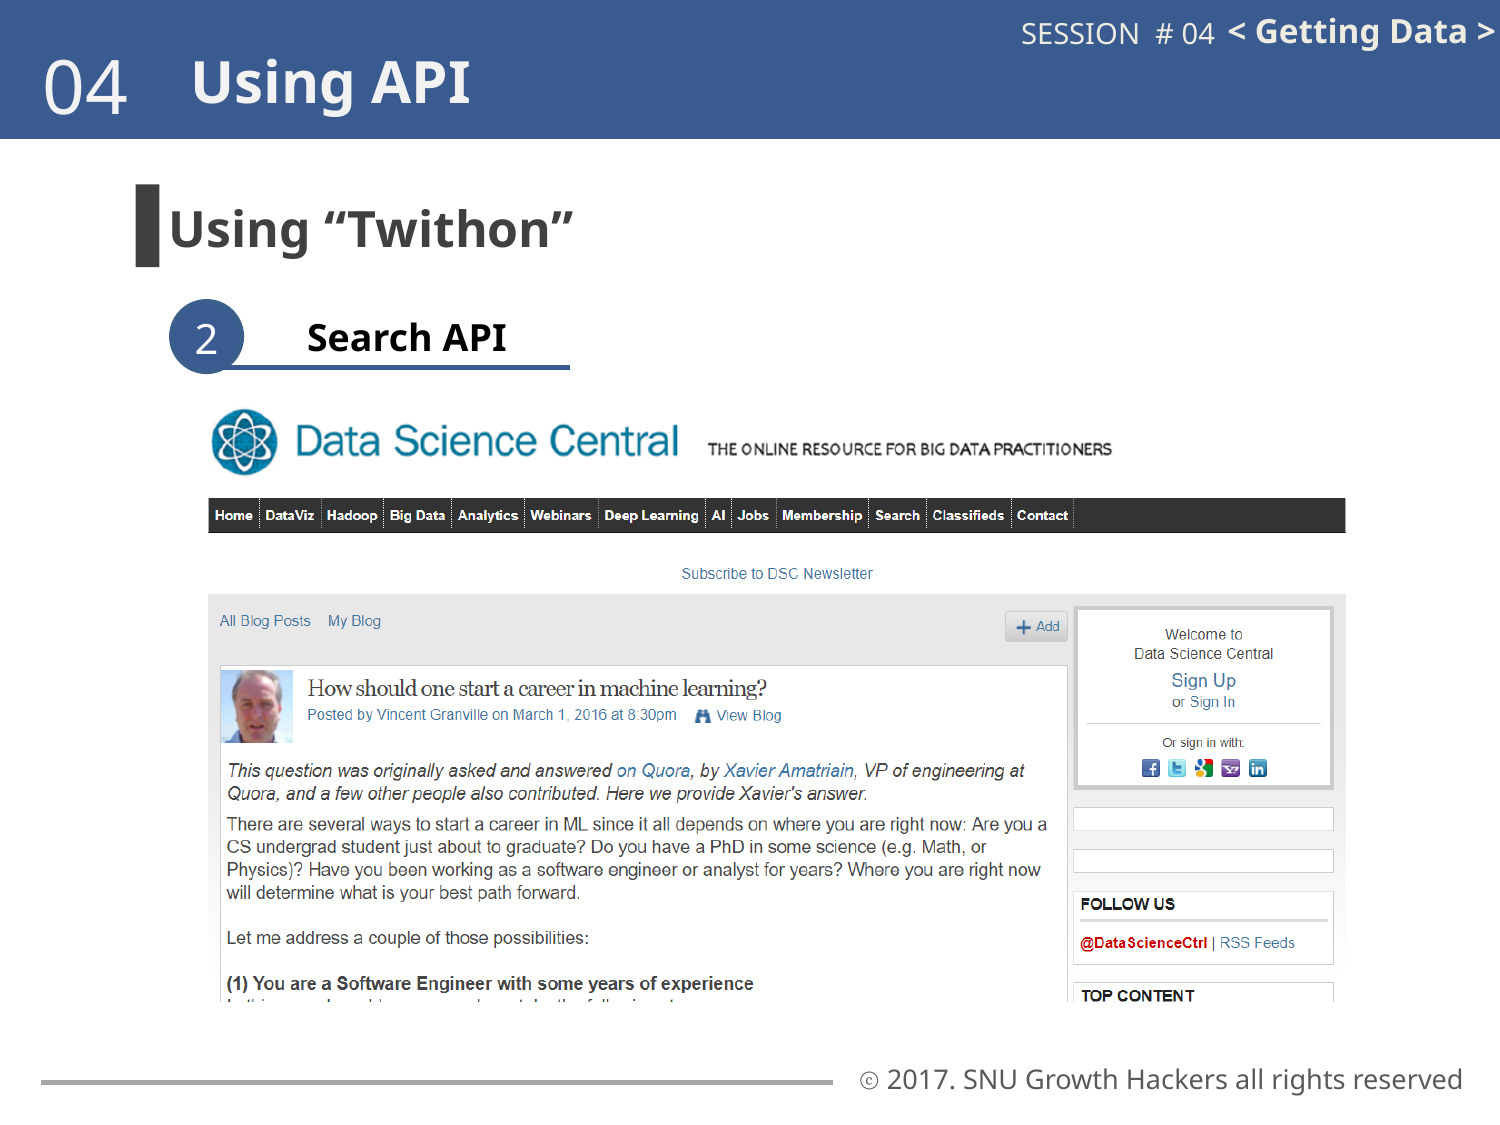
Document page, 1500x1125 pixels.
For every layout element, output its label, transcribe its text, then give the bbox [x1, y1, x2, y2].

text_box Using “Twithon” [154, 189, 589, 265]
text_box 04 [27, 32, 143, 138]
text_box [169, 313, 177, 360]
text_box < Getting Data > [1212, 2, 1500, 58]
text_box [0, 0, 1500, 139]
text_box Using API [175, 37, 486, 123]
picture [203, 398, 1350, 1002]
text_box ⓒ 2017. SNU Growth Hackers all rights reserved [844, 1055, 1495, 1103]
text_box [134, 182, 161, 269]
text_box SESSION # 04 [1006, 7, 1238, 58]
text_box [186, 299, 227, 305]
text_box 2 [177, 305, 237, 371]
text_box Search API [242, 298, 572, 374]
text_box [191, 371, 218, 375]
text_box [237, 314, 242, 359]
